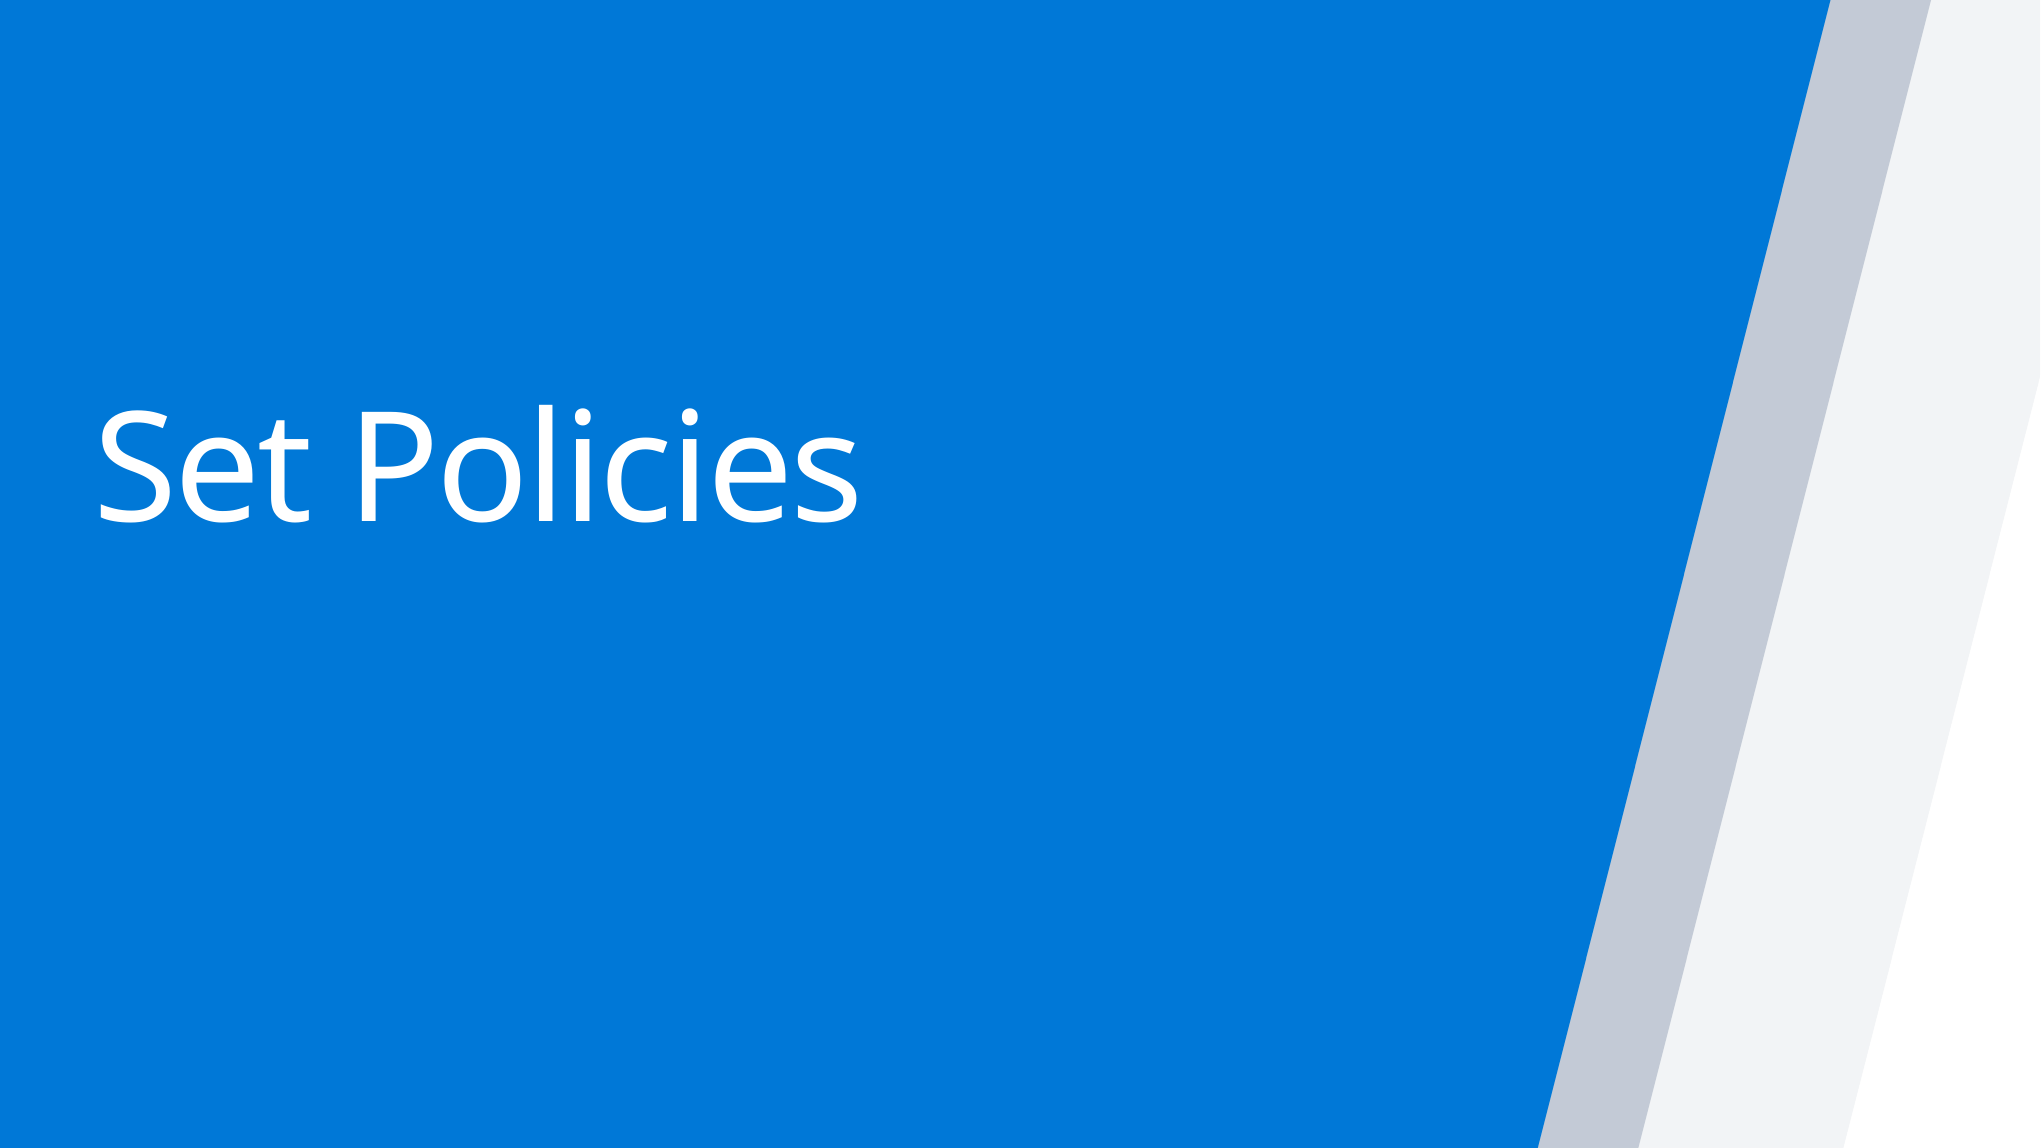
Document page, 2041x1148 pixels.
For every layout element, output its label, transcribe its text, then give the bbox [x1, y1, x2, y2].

picture [0, 0, 2041, 1148]
title Set Policies [61, 368, 1490, 777]
